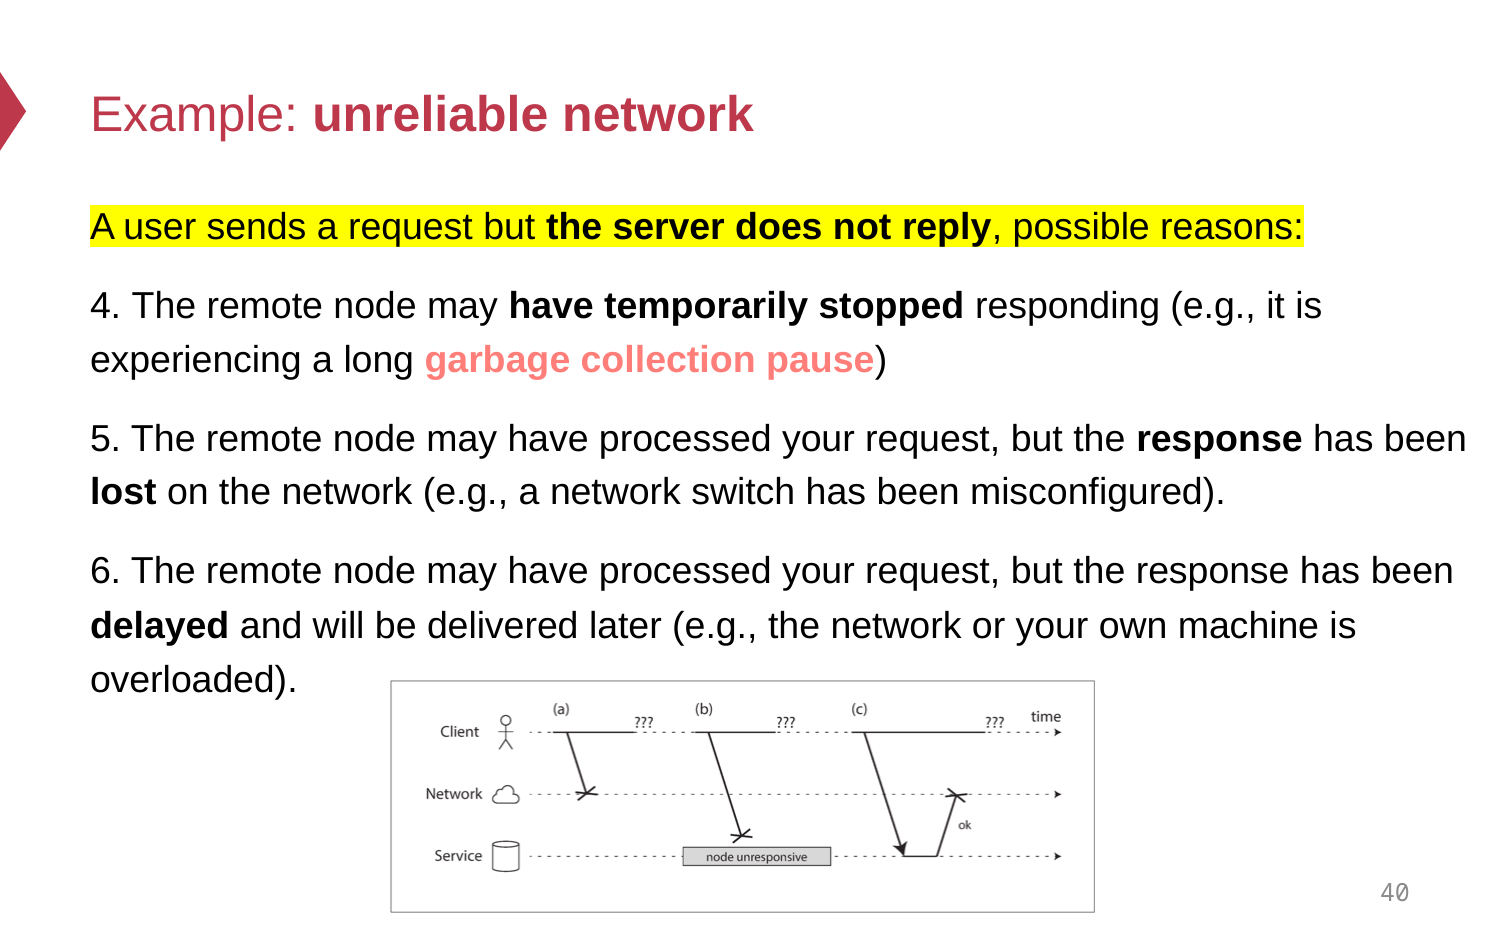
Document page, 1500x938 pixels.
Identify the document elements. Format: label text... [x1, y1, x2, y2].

slide_number 40 [1127, 868, 1425, 919]
title Example: unreliable network [75, 37, 1425, 185]
list A user sends a request but the server does not reply, possible reasons: 4. The remote node may have temporarily stopped responding (e.g., it is experiencing a long garbage collection pause) 5. The remote node may have processed your request, but the response has been lost on the network (e.g., a network switch has been misconfigured). 6. The remote node may have processed your request, but the response has been delayed and will be delivered later (e.g., the network or your own machine is overloaded). [75, 185, 1500, 804]
picture [376, 674, 1124, 919]
